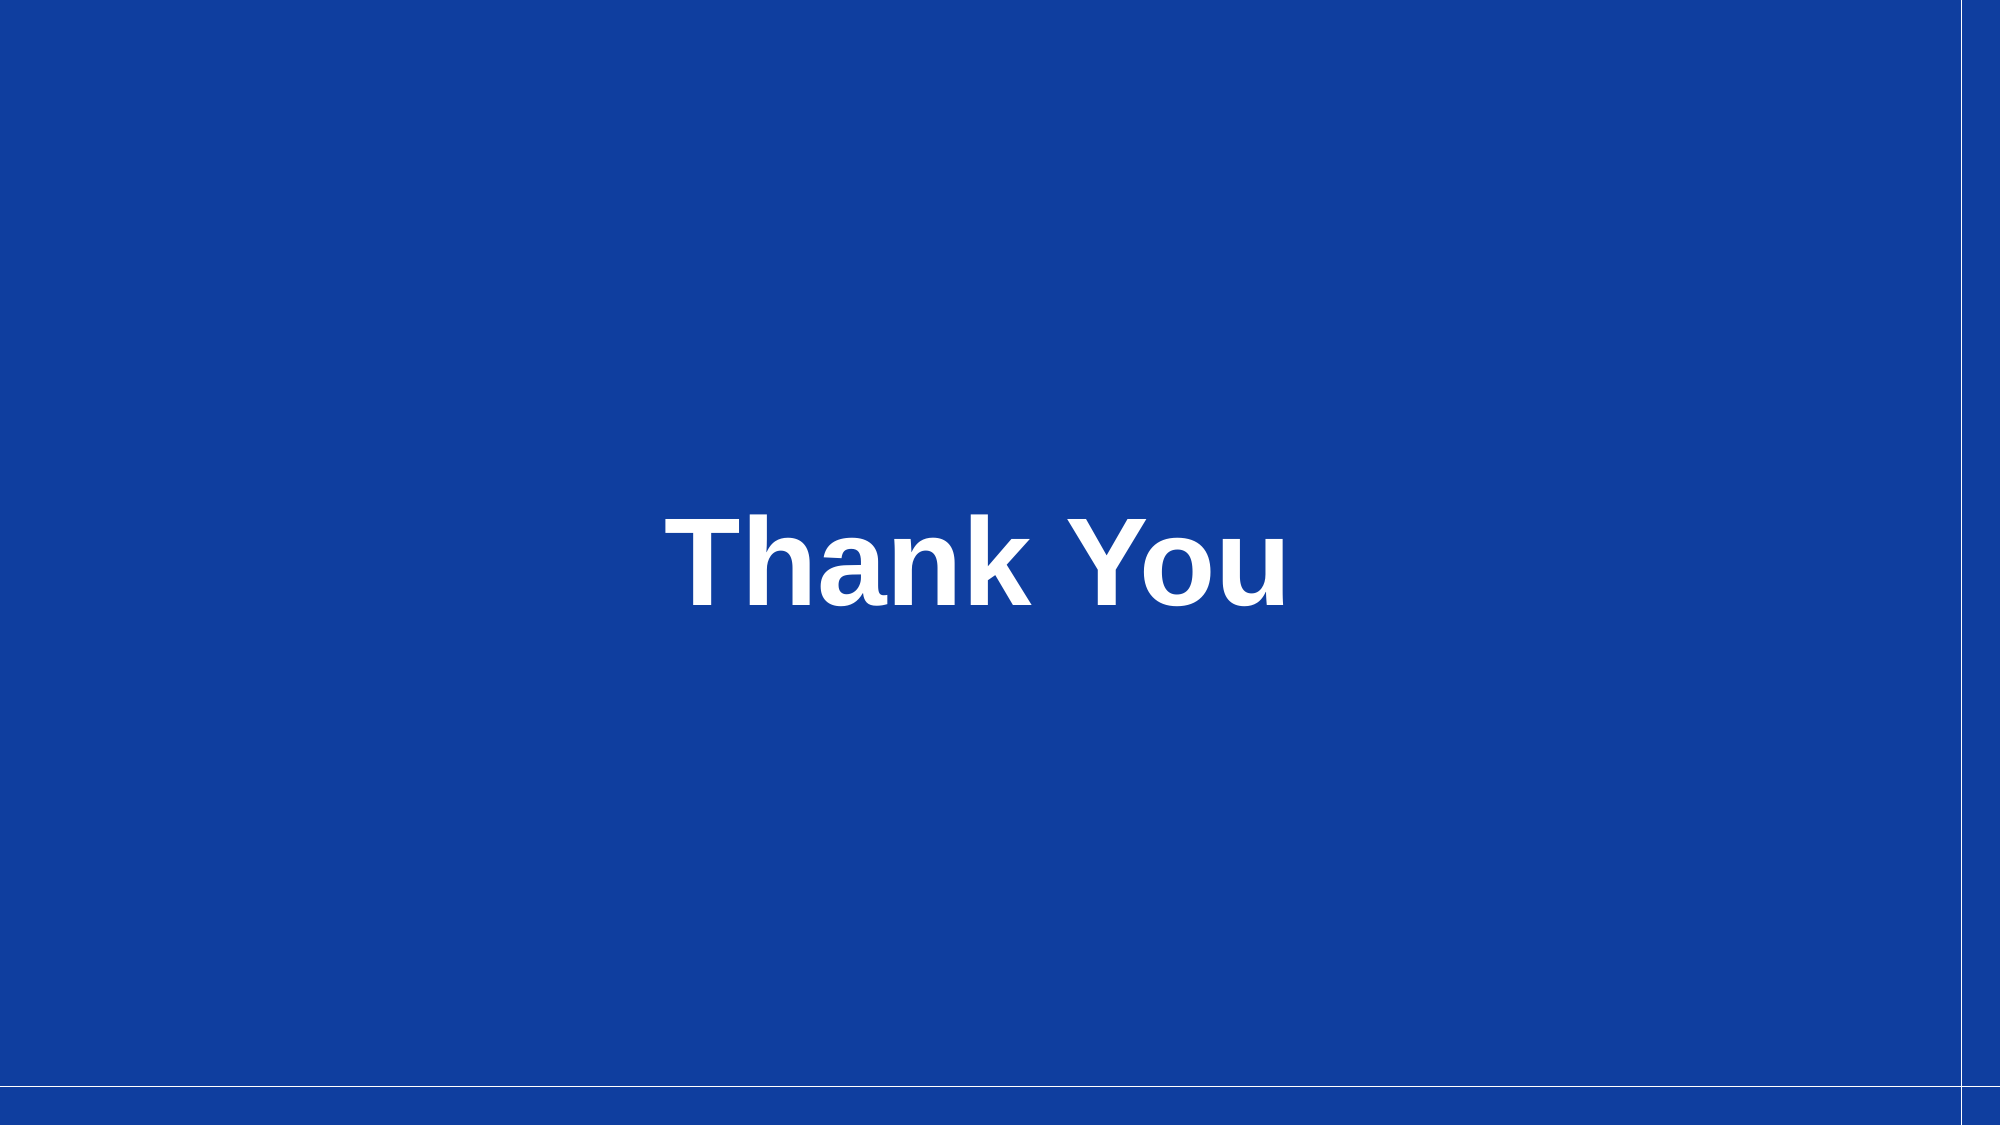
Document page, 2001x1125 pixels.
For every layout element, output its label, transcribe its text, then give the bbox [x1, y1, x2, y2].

title Thank You [177, 262, 1779, 848]
